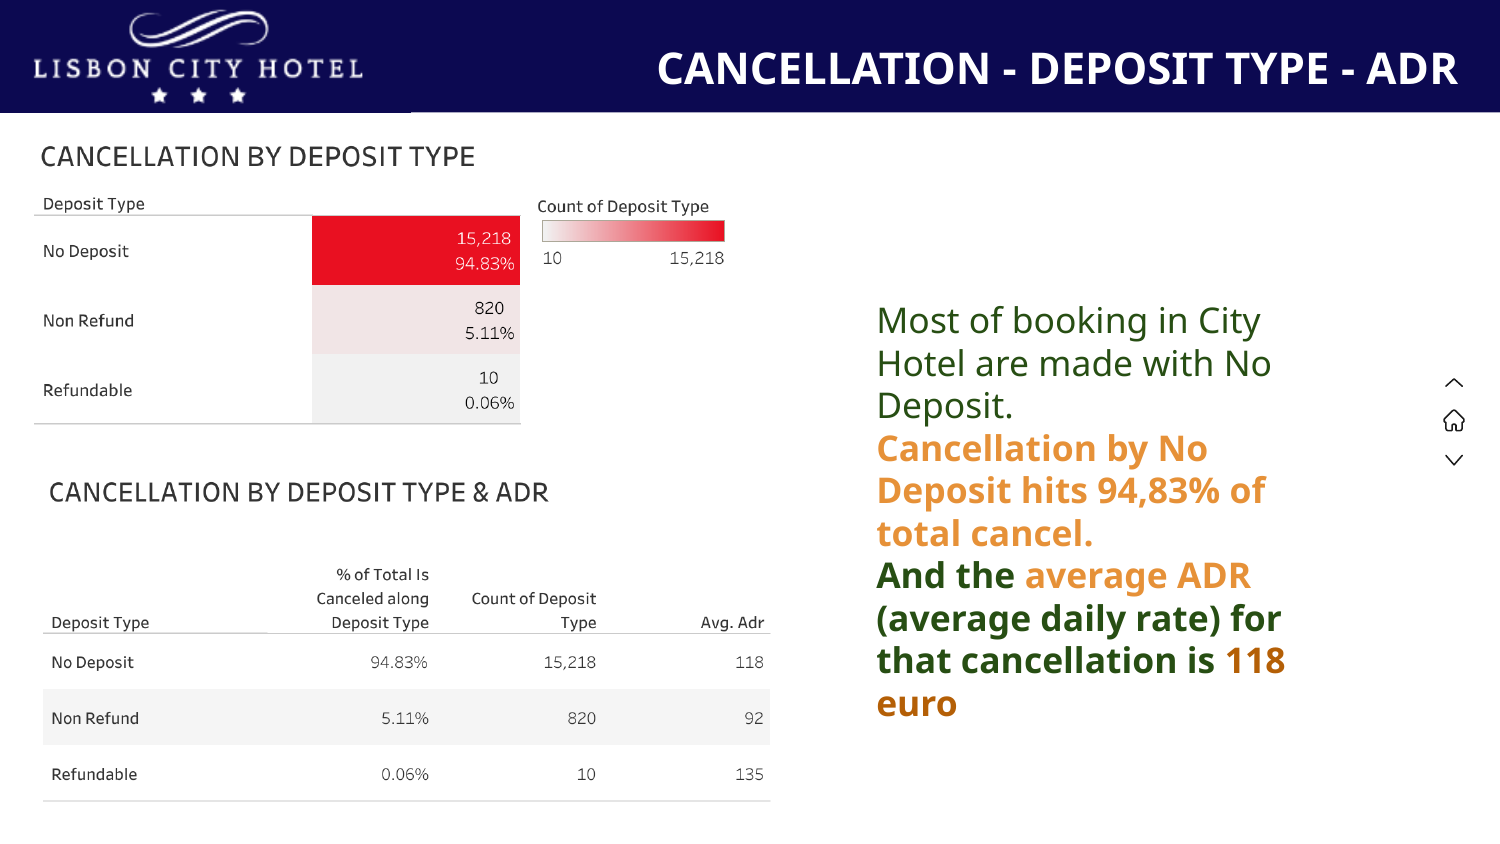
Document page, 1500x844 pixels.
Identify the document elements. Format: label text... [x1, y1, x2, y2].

text_box [1444, 410, 1464, 431]
text_box Most of booking in City Hotel are made with No Deposit. Cancellation by No Deposit hits 94,83% of total cancel. And the average ADR (average daily rate) for that cancellation is 118 euro [861, 283, 1354, 739]
picture [43, 464, 772, 803]
text_box [412, 0, 1500, 113]
text_box CANCELLATION - DEPOSIT TYPE - ADR [628, 25, 1487, 88]
picture [0, 0, 412, 113]
picture [34, 127, 731, 425]
